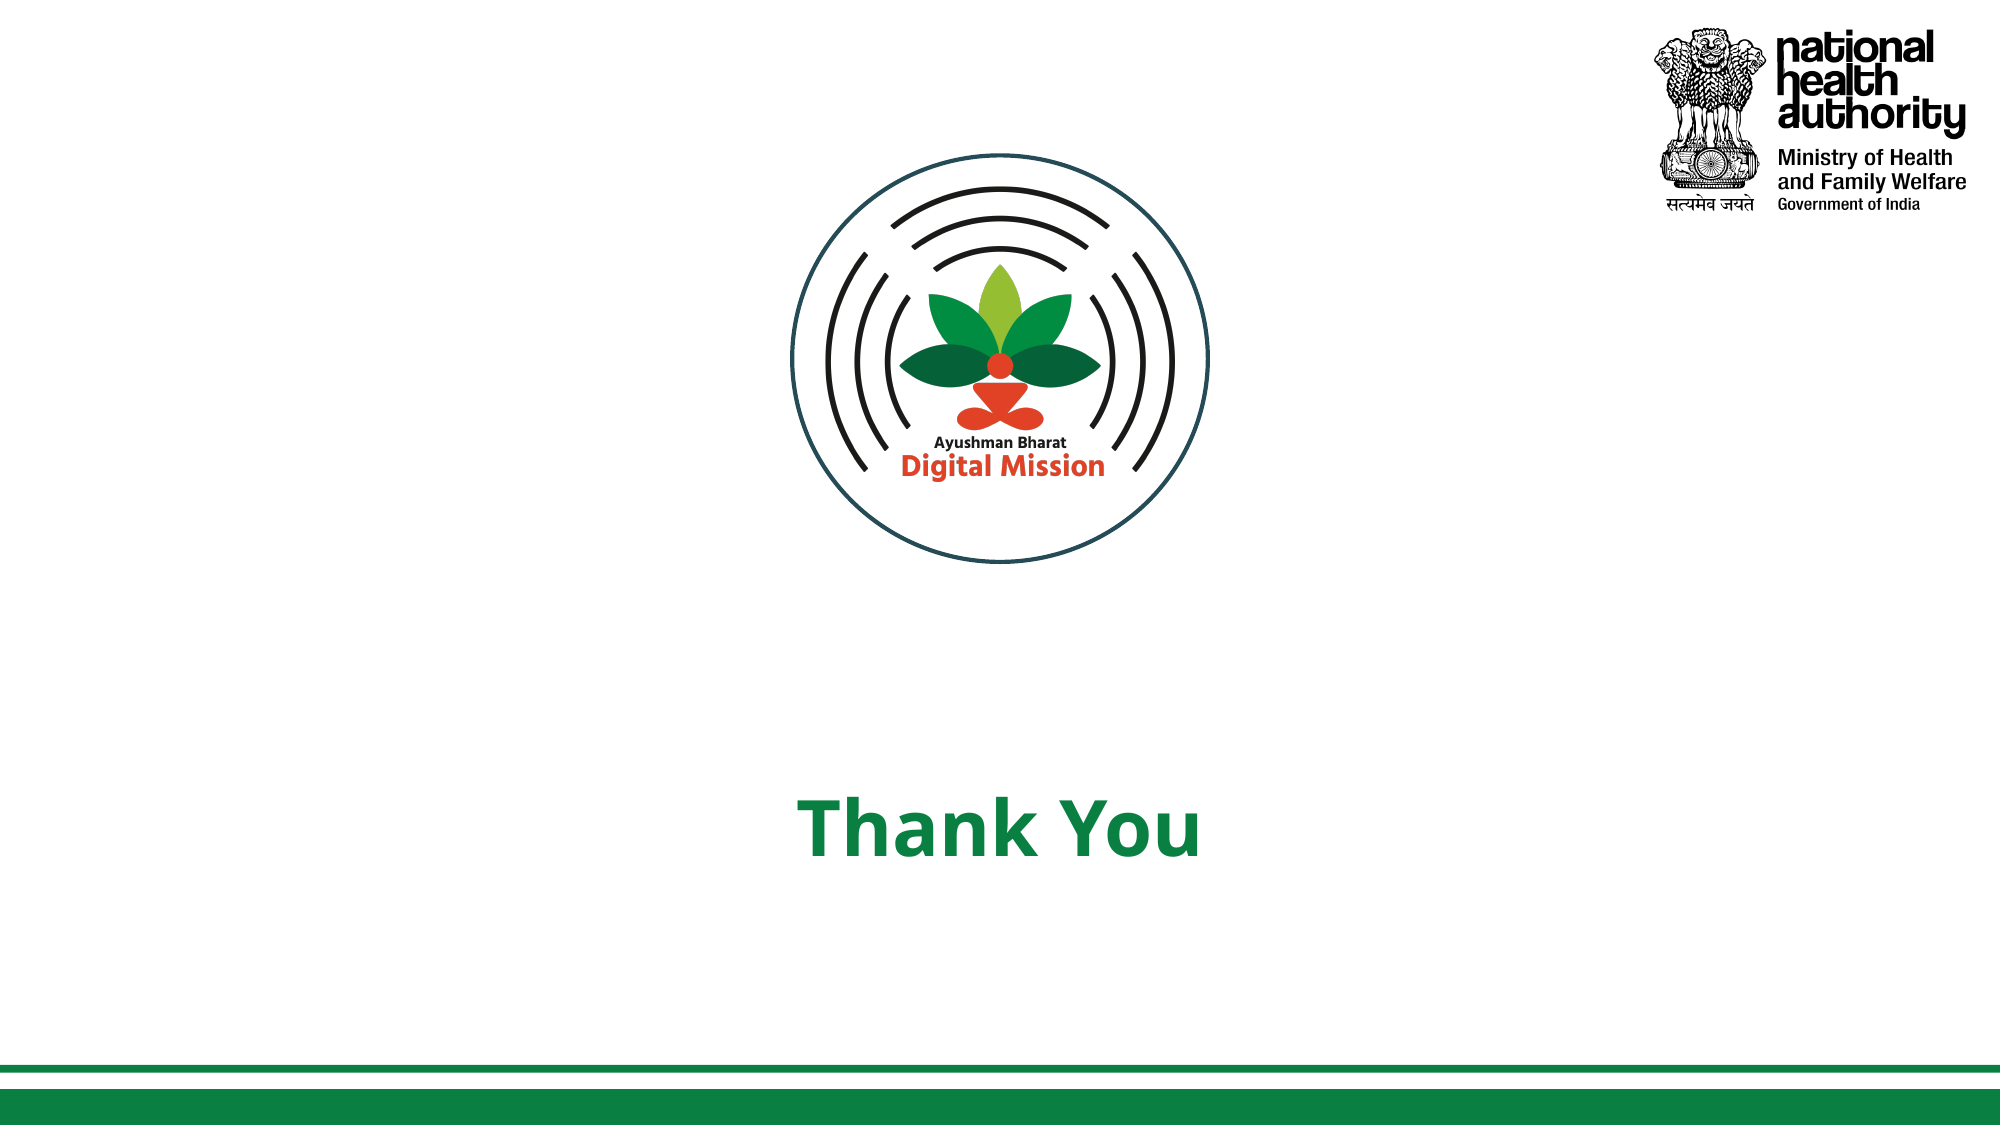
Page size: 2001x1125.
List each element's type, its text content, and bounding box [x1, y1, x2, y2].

text_box [893, 155, 1107, 184]
picture [1644, 18, 1987, 226]
text_box [842, 491, 1158, 562]
text_box [0, 1064, 2000, 1073]
text_box [1182, 260, 1208, 457]
picture [823, 185, 1176, 483]
text_box [0, 1089, 2000, 1125]
title . Thank You [115, 443, 1885, 892]
text_box [792, 260, 818, 457]
